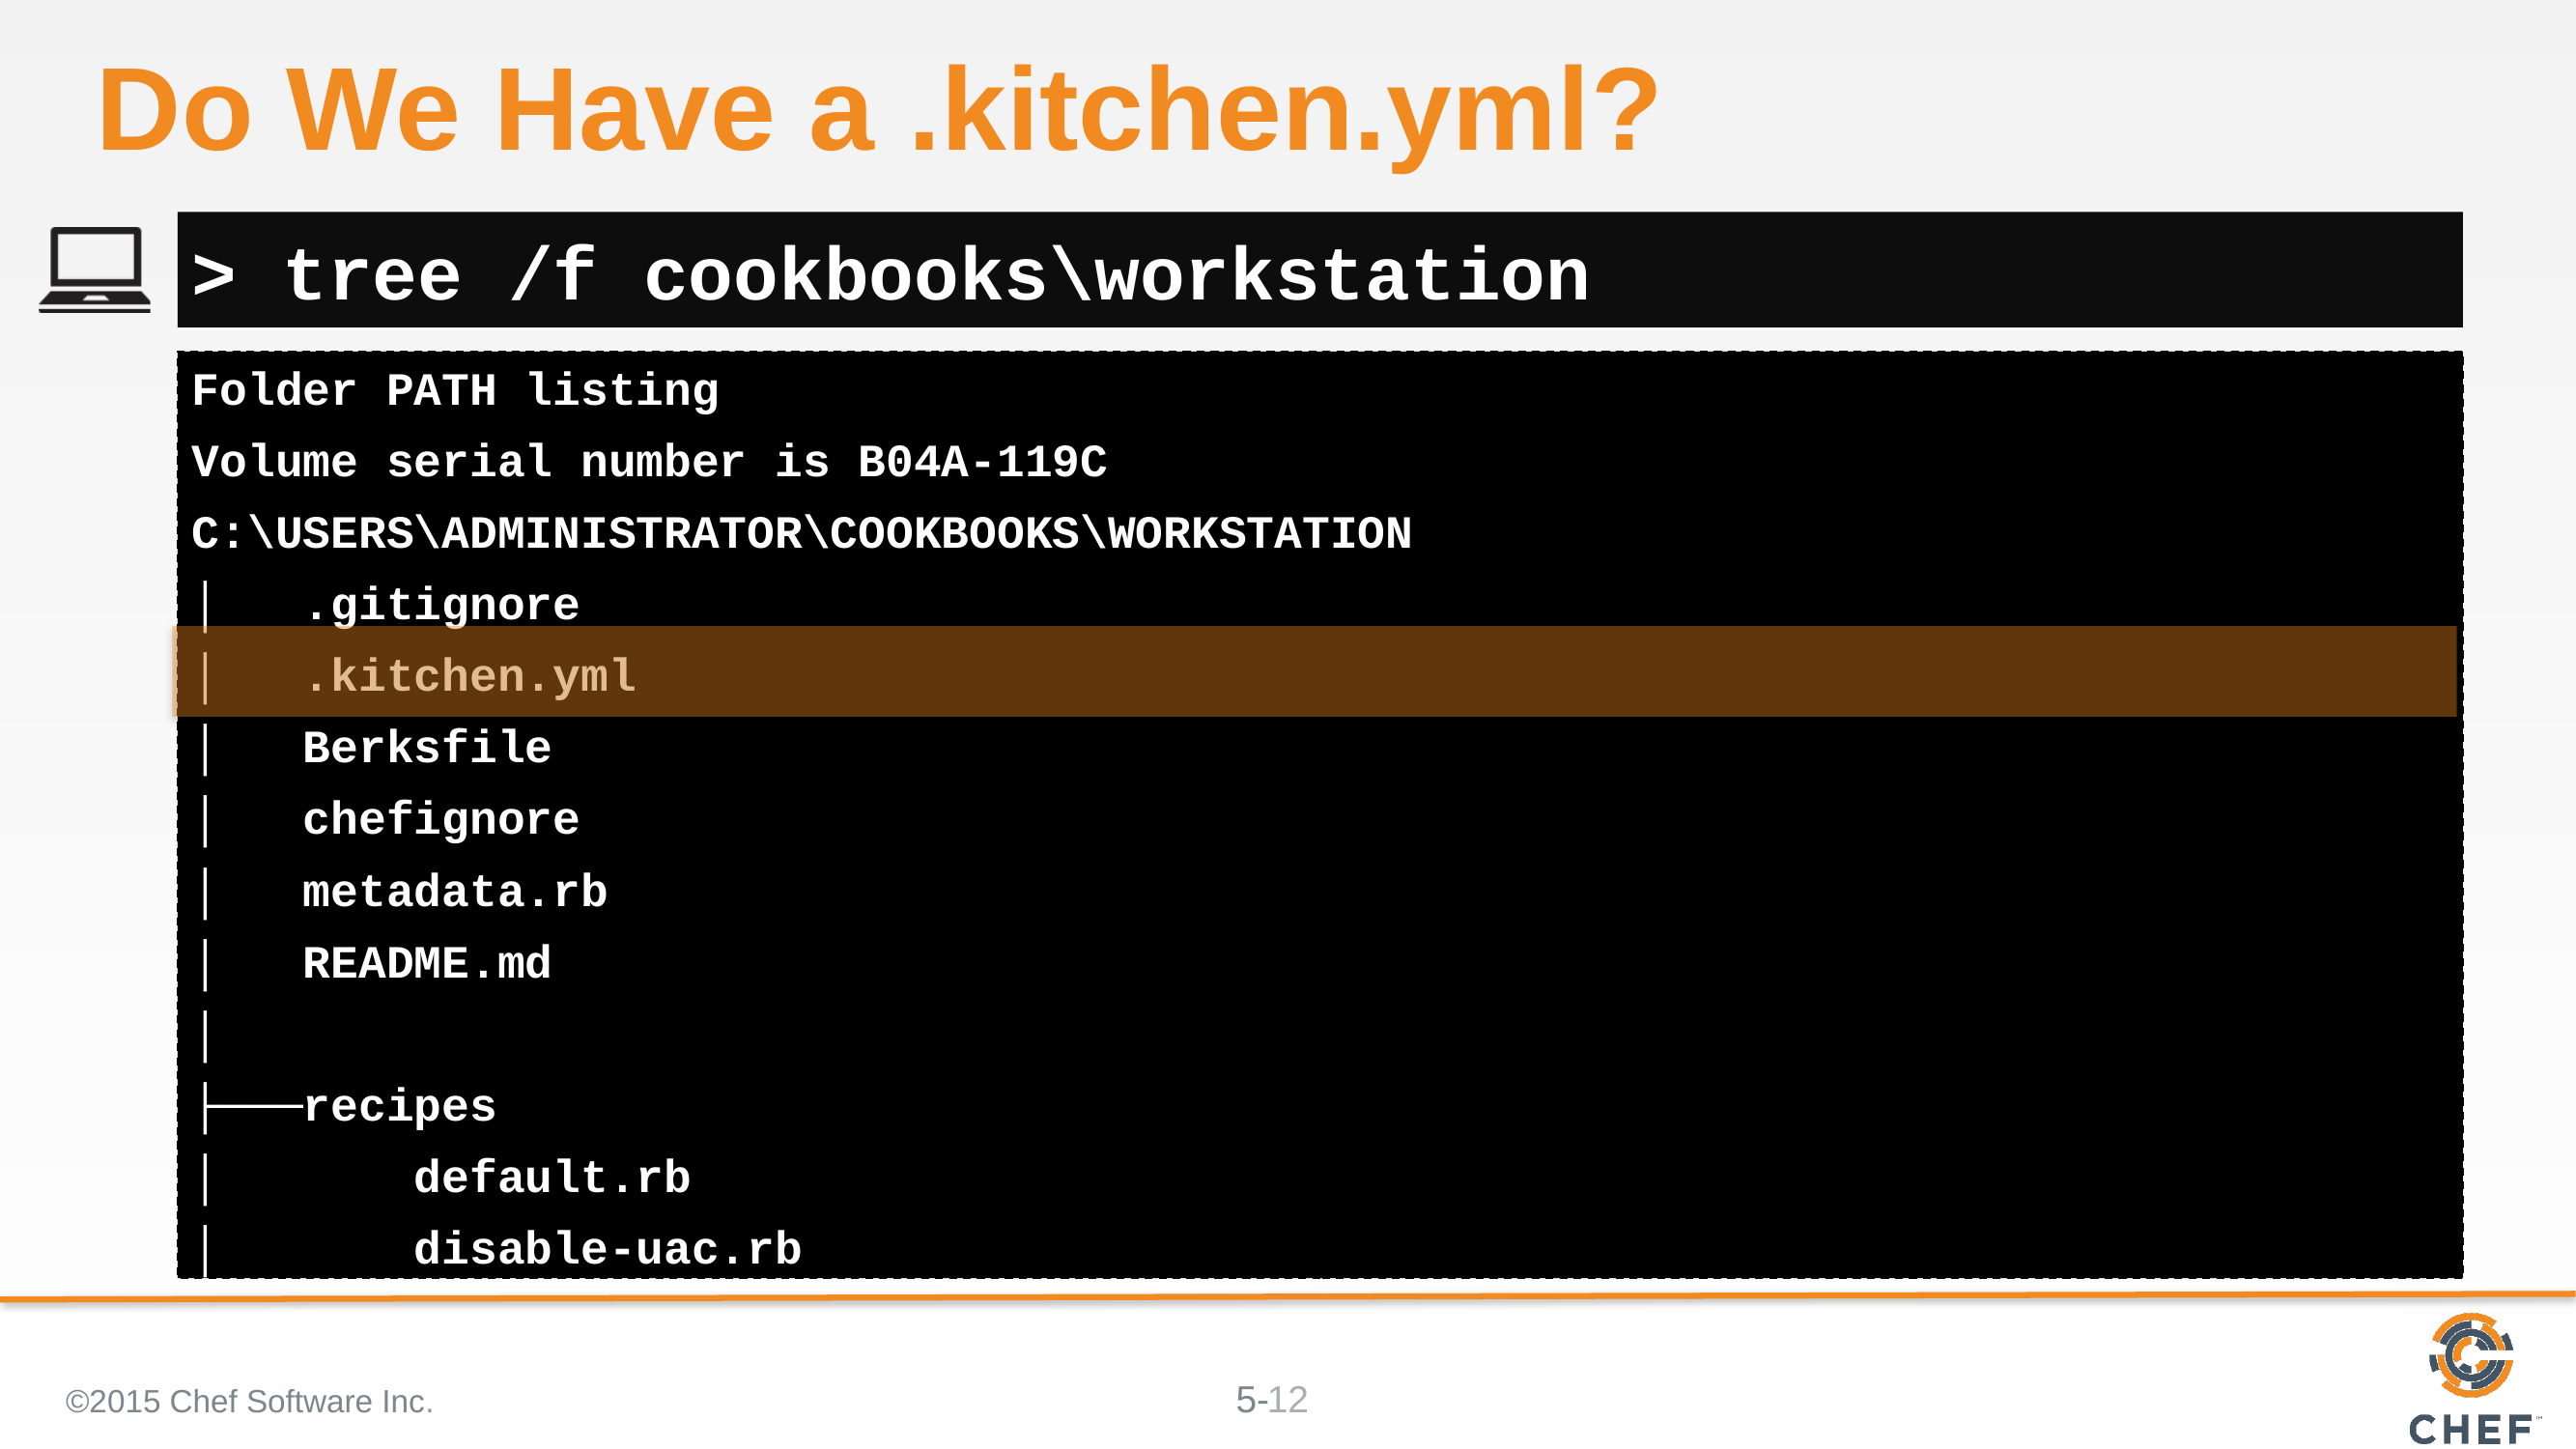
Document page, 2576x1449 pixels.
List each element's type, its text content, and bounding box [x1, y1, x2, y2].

picture [2399, 1297, 2550, 1449]
footer ©2015 Chef Software Inc. [51, 1359, 952, 1440]
list Folder PATH listing Volume serial number is B04A-119C C:\USERS\ADMINISTRATOR\COOKBOOKS\WORKSTATION │ .gitignore │ .kitchen.yml │ Berksfile │ chefignore │ metadata.rb │ README.md │ ├───recipes │ default.rb │ disable-uac.rb [177, 351, 2464, 631]
slide_number 12 [998, 1359, 1578, 1437]
text_box [172, 625, 2457, 718]
list Folder PATH listing Volume serial number is B04A-119C C:\USERS\ADMINISTRATOR\COOKBOOKS\WORKSTATION │ .gitignore │ .kitchen.yml │ Berksfile │ chefignore │ metadata.rb │ README.md │ ├───recipes │ default.rb │ disable-uac.rb [177, 721, 2464, 1279]
list > tree /f cookbooks\workstation [177, 212, 2463, 327]
title Do We Have a .kitchen.yml? [96, 48, 2463, 180]
